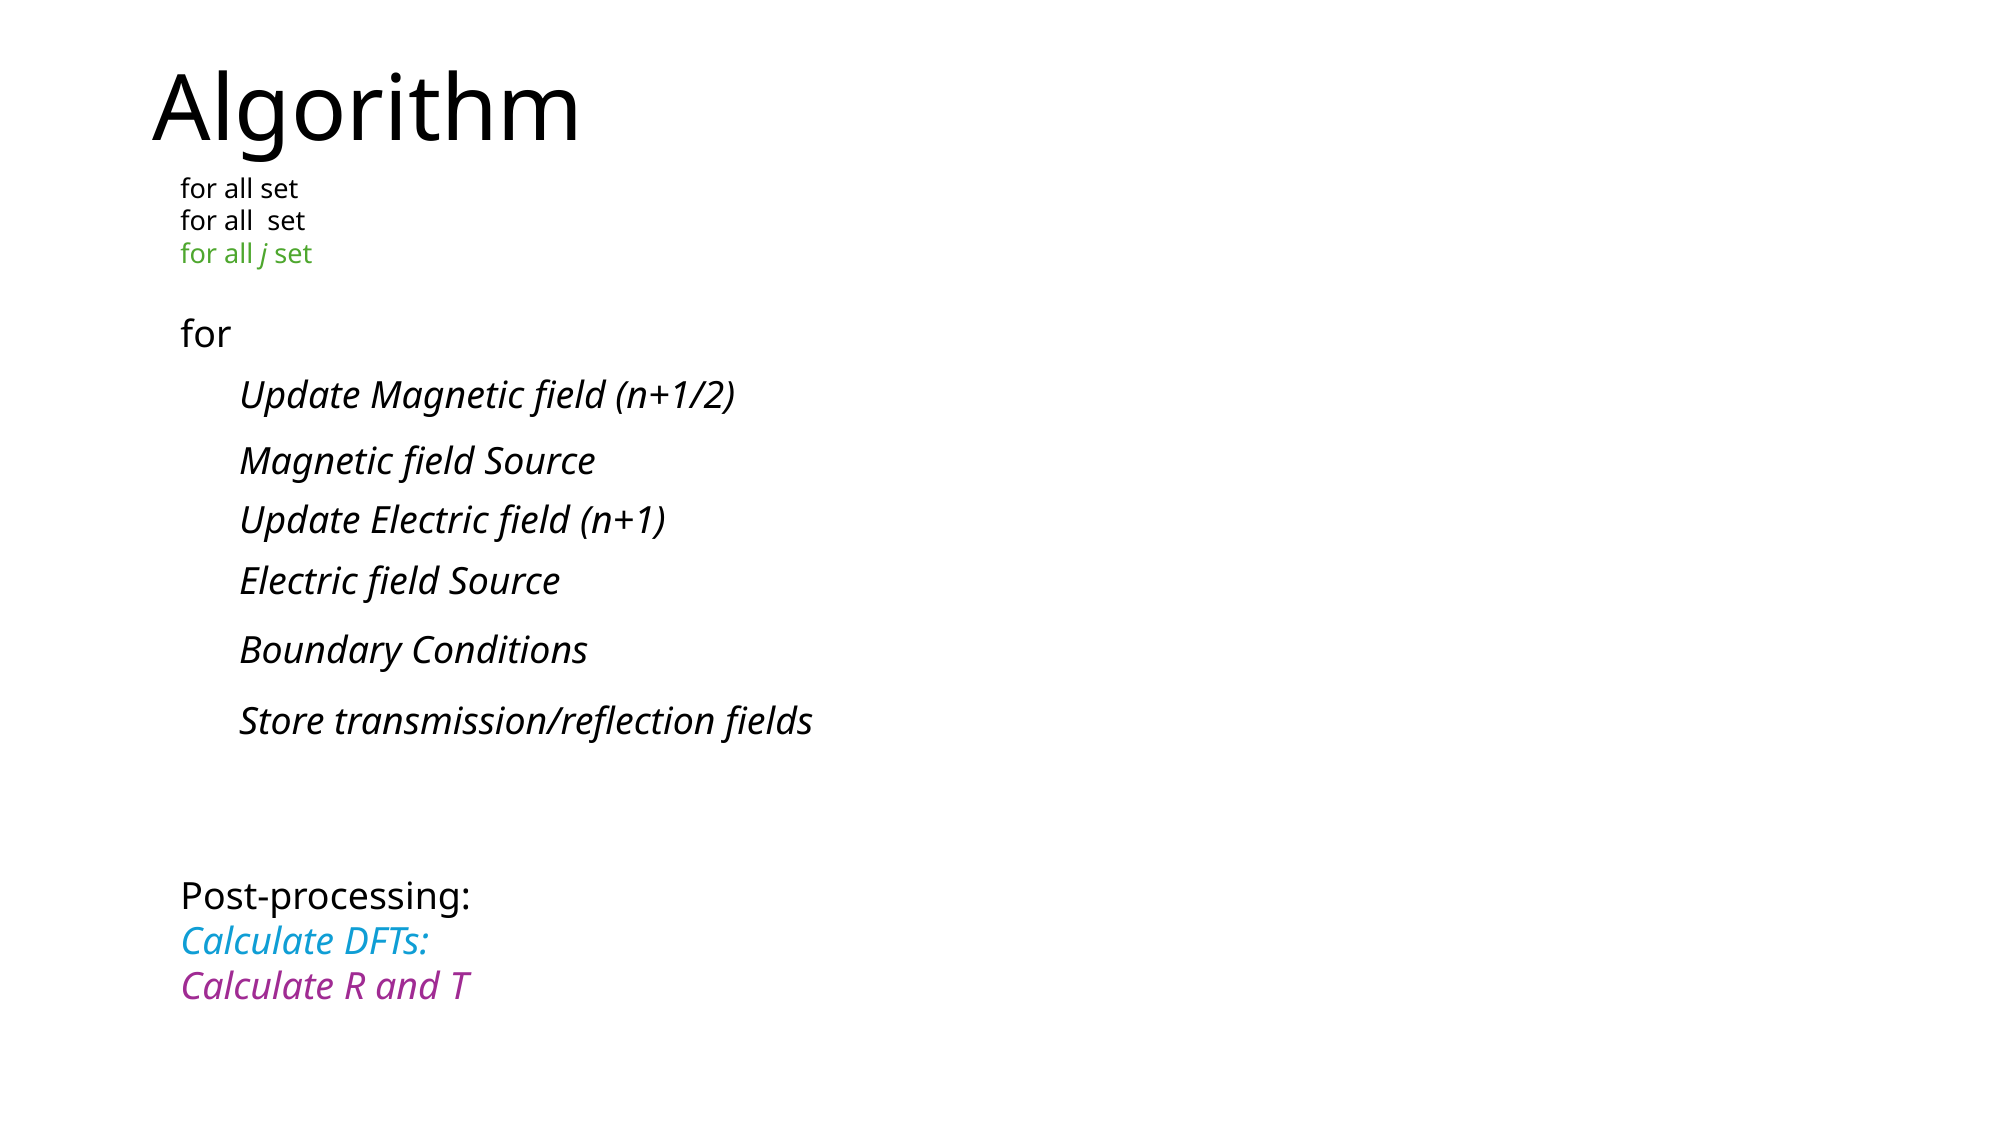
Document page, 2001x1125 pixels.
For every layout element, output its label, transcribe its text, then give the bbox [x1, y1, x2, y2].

text_box Boundary Conditions [224, 618, 1289, 679]
text_box Electric field Source [224, 549, 1289, 610]
text_box Magnetic field Source [224, 429, 1289, 490]
text_box Update Electric field (n+1) [224, 490, 1289, 549]
title Algorithm [137, 1, 1863, 220]
text_box Update Magnetic field (n+1/2) [224, 363, 1289, 424]
